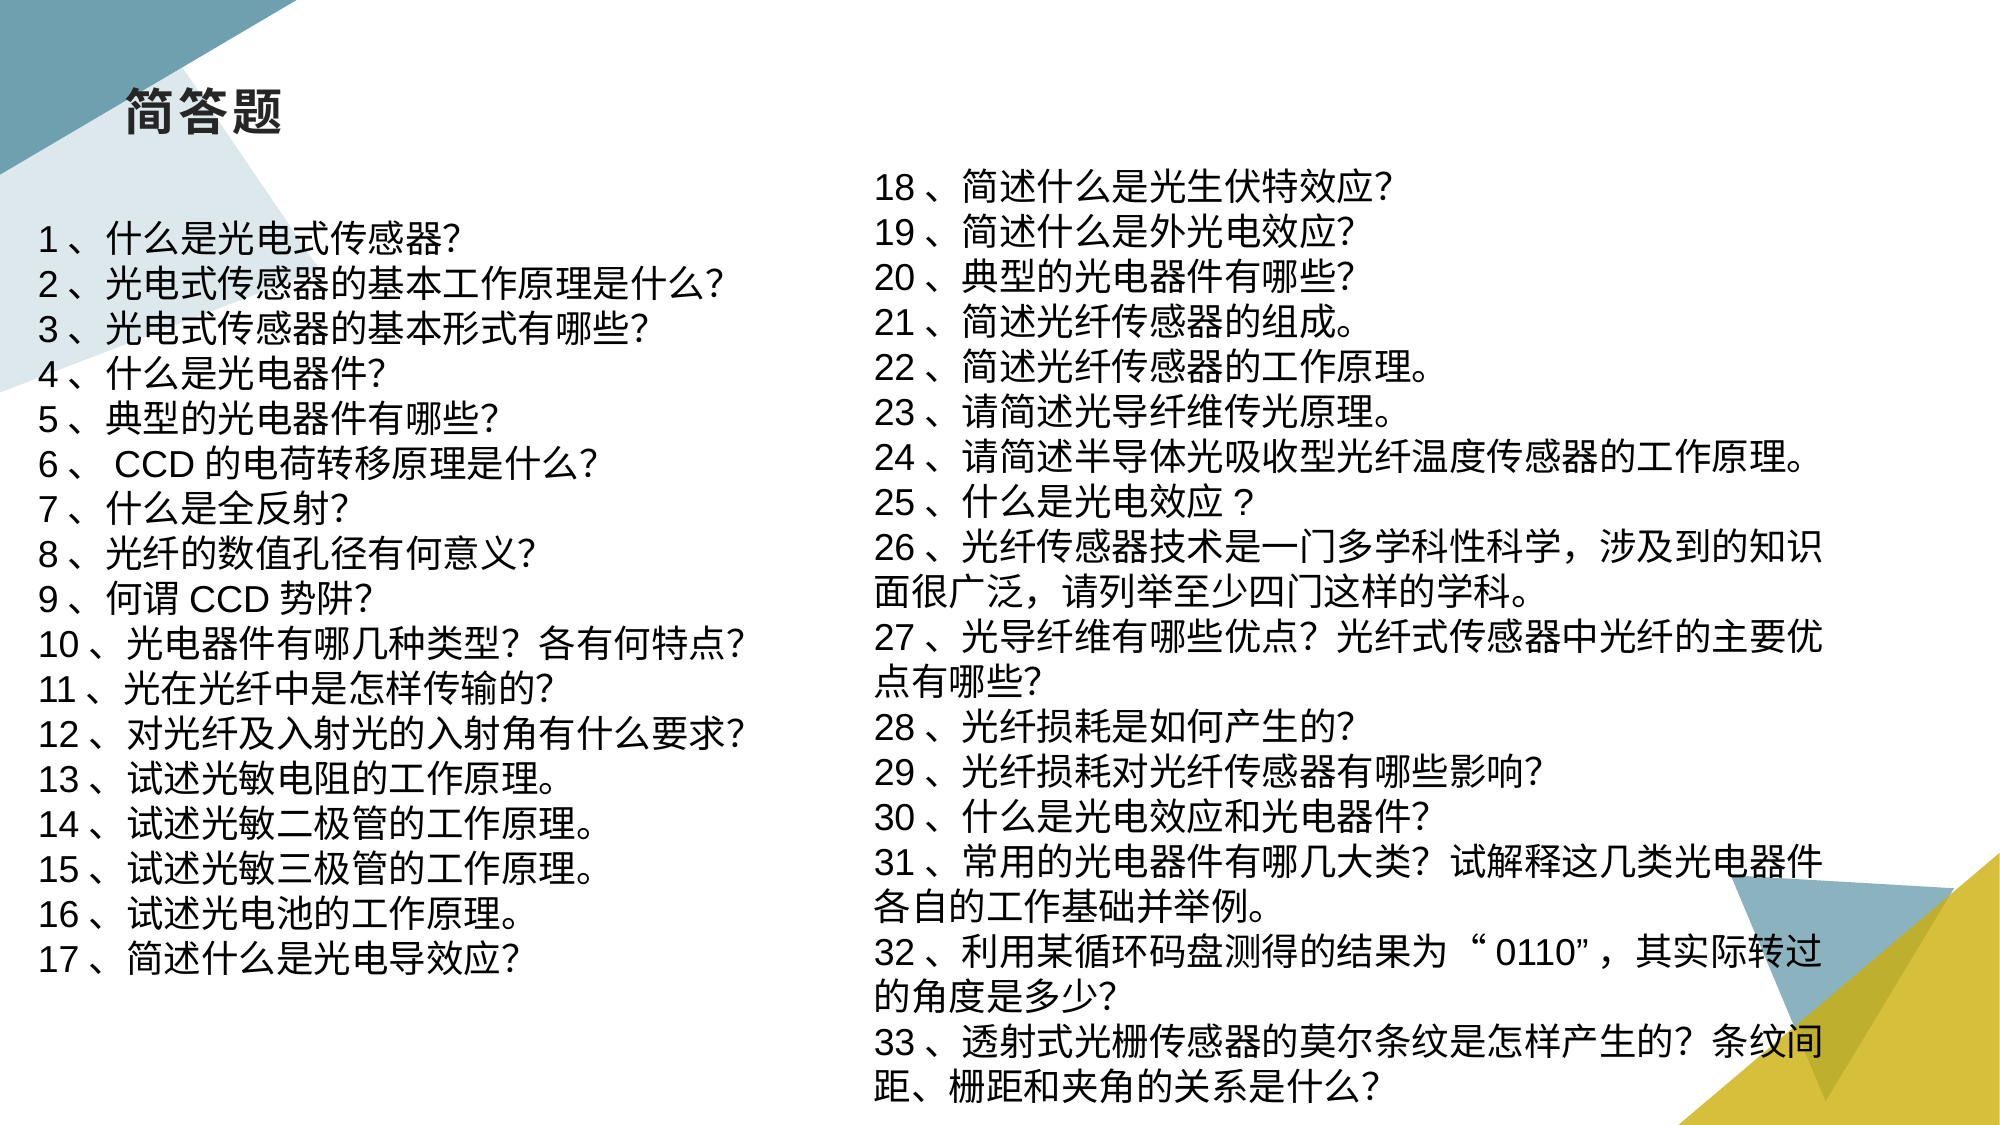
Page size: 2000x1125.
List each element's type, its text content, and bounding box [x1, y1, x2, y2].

text_box 1、什么是光电式传感器？ 2、光电式传感器的基本工作原理是什么？ 3、光电式传感器的基本形式有哪些？ 4、什么是光电器件？ 5、典型的光电器件有哪些？ 6、CCD的电荷转移原理是什么？ 7、什么是全反射？ 8、光纤的数值孔径有何意义？ 9、何谓CCD势阱？ 10、光电器件有哪几种类型？各有何特点？ 11、光在光纤中是怎样传输的？ 12、对光纤及入射光的入射角有什么要求？ 13、试述光敏电阻的工作原理。 14、试述光敏二极管的工作原理。 15、试述光敏三极管的工作原理。 16、试述光电池的工作原理。 17、简述什么是光电导效应？ [23, 207, 858, 988]
text_box 18、简述什么是光生伏特效应？ 19、简述什么是外光电效应？ 20、典型的光电器件有哪些？ 21、简述光纤传感器的组成。 22、简述光纤传感器的工作原理。 23、请简述光导纤维传光原理。 24、请简述半导体光吸收型光纤温度传感器的工作原理。 25、什么是光电效应? 26、光纤传感器技术是一门多学科性科学，涉及到的知识面很广泛，请列举至少四门这样的学科。 27、光导纤维有哪些优点？光纤式传感器中光纤的主要优点有哪些？ 28、光纤损耗是如何产生的？ 29、光纤损耗对光纤传感器有哪些影响？ 30、什么是光电效应和光电器件？ 31、常用的光电器件有哪几大类？试解释这几类光电器件各自的工作基础并举例。 32、利用某循环码盘测得的结果为“0110”，其实际转过的角度是多少？ 33、透射式光栅传感器的莫尔条纹是怎样产生的？条纹间距、栅距和夹角的关系是什么？ [858, 155, 1859, 1116]
title 简答题 [109, 72, 1890, 146]
